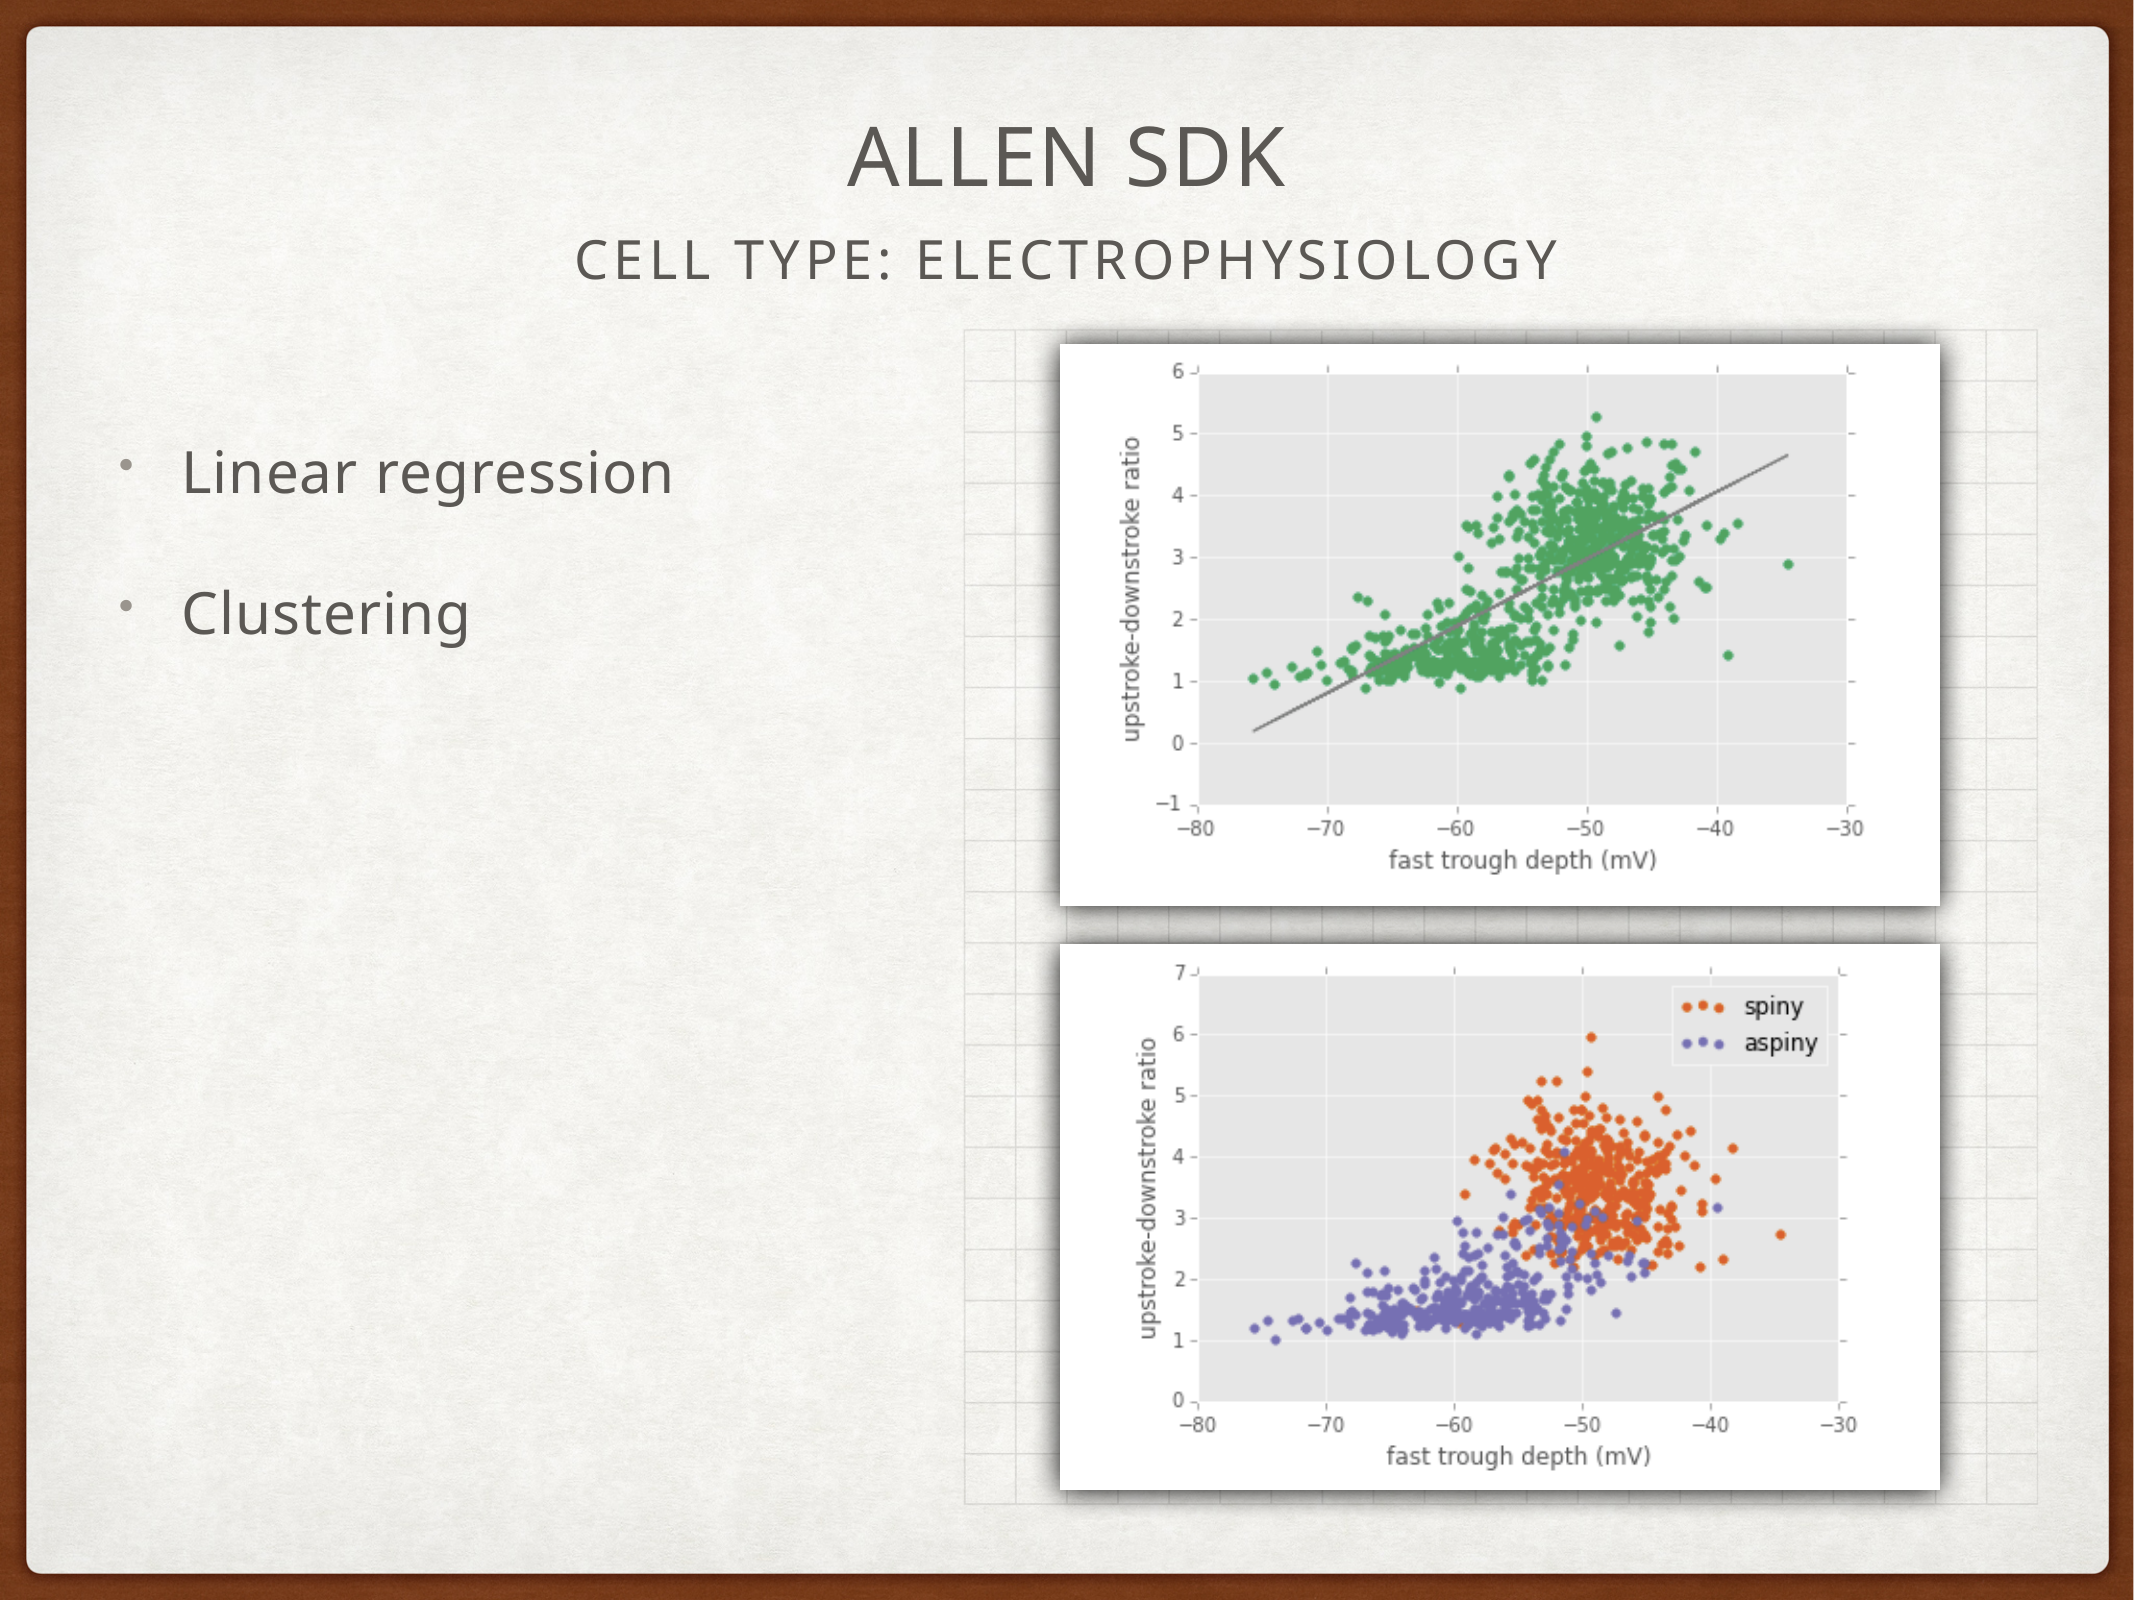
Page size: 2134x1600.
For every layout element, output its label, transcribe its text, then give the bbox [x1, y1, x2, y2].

title Allen SDK [109, 95, 2024, 220]
list Linear regression Clustering [109, 426, 895, 1416]
picture [0, 0, 2134, 1600]
list Cell Type: Electrophysiology [109, 220, 2024, 306]
